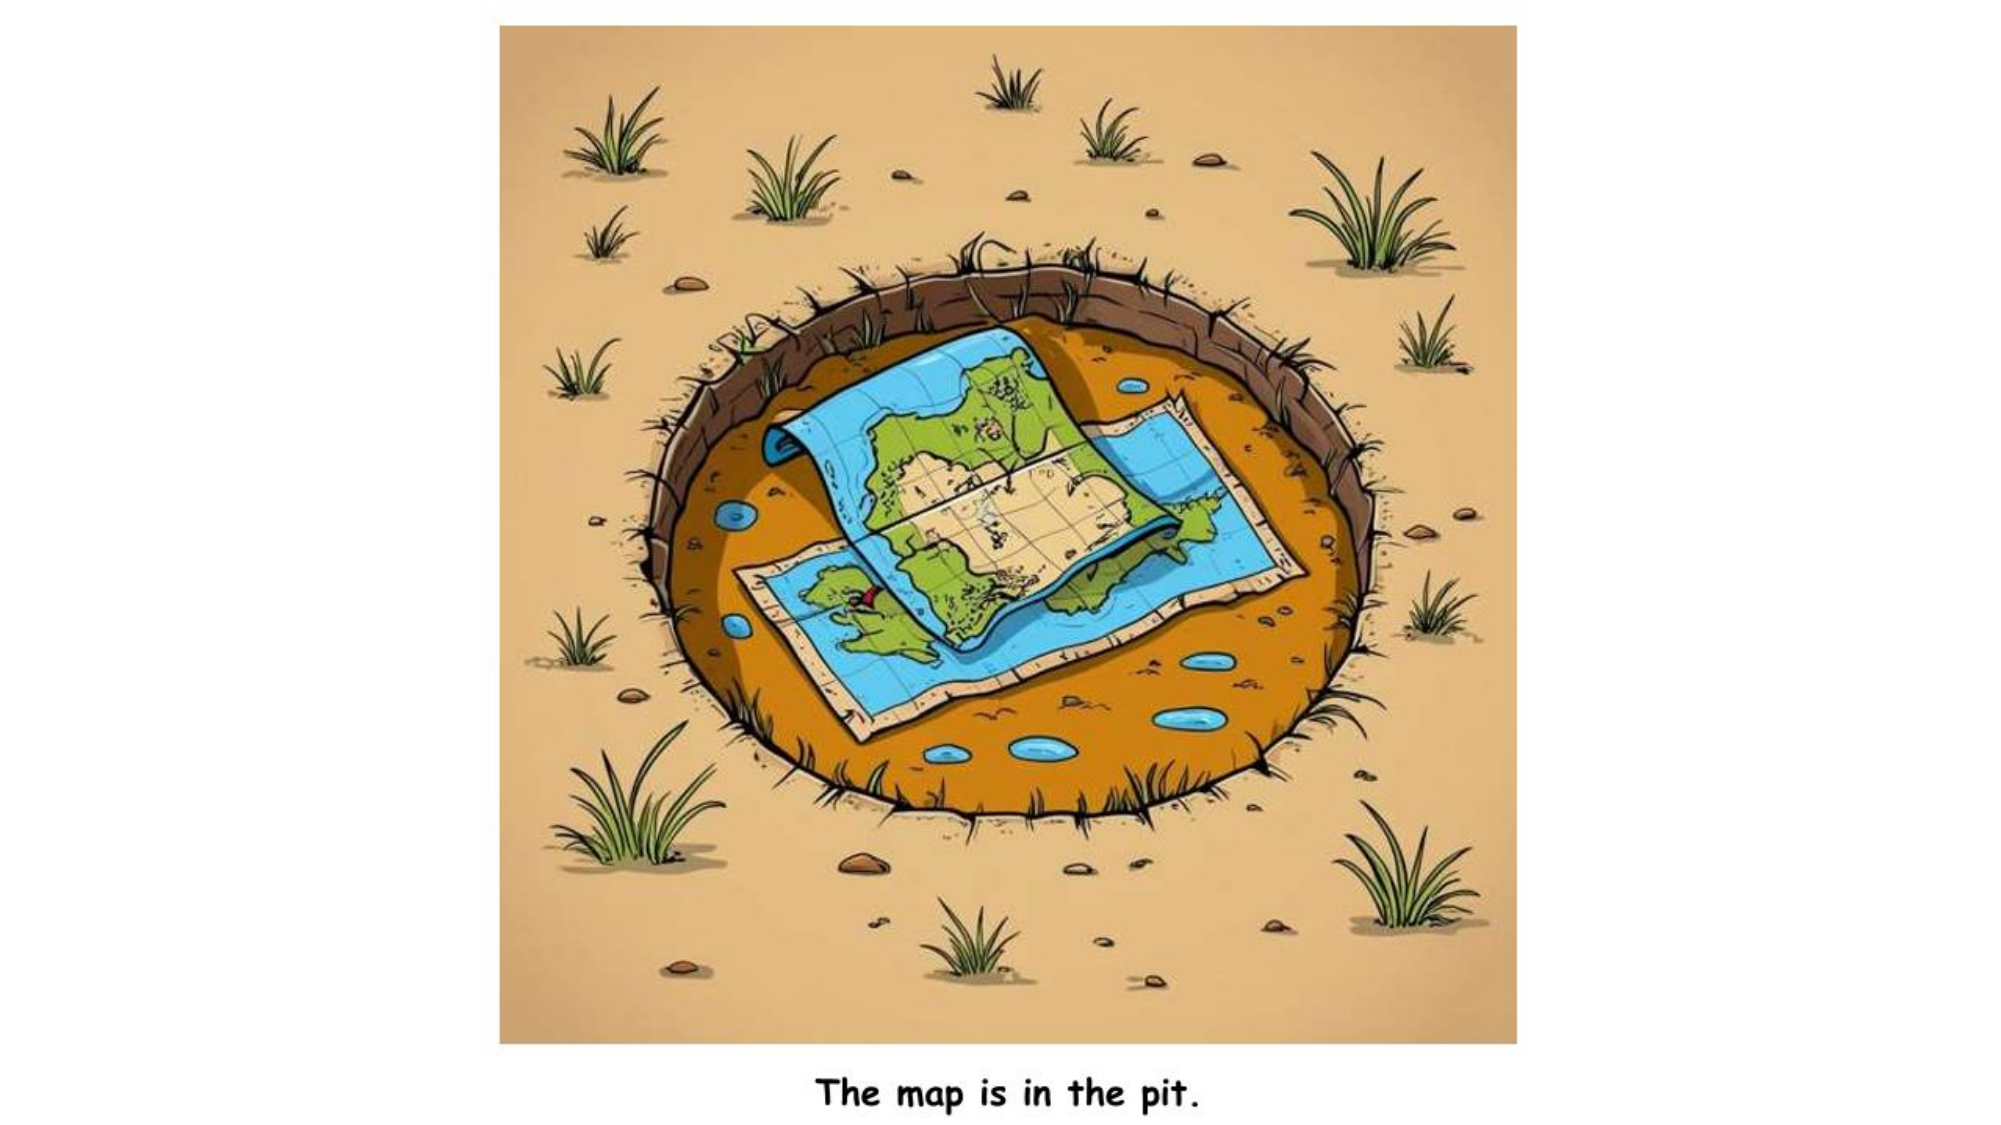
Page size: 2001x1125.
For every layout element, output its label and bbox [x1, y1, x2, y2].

picture [453, 4, 1547, 1121]
